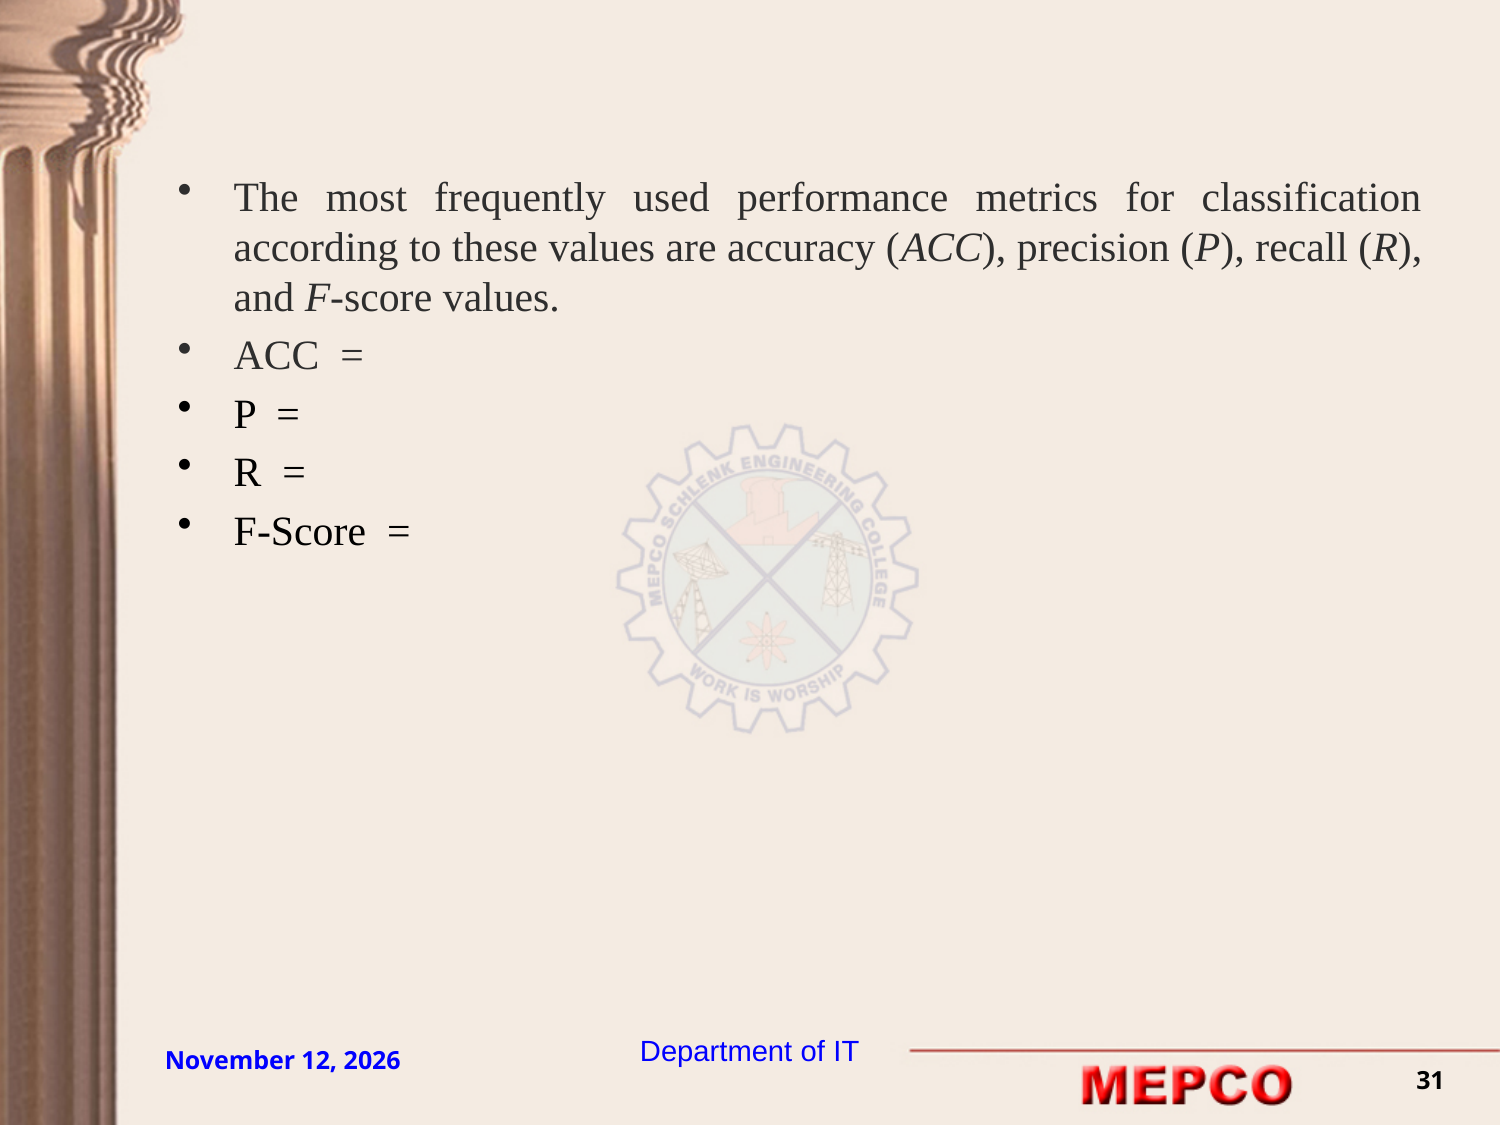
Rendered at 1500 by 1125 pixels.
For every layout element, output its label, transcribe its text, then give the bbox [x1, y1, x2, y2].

picture [0, 0, 1500, 1125]
footer Department of IT [512, 1024, 988, 1101]
